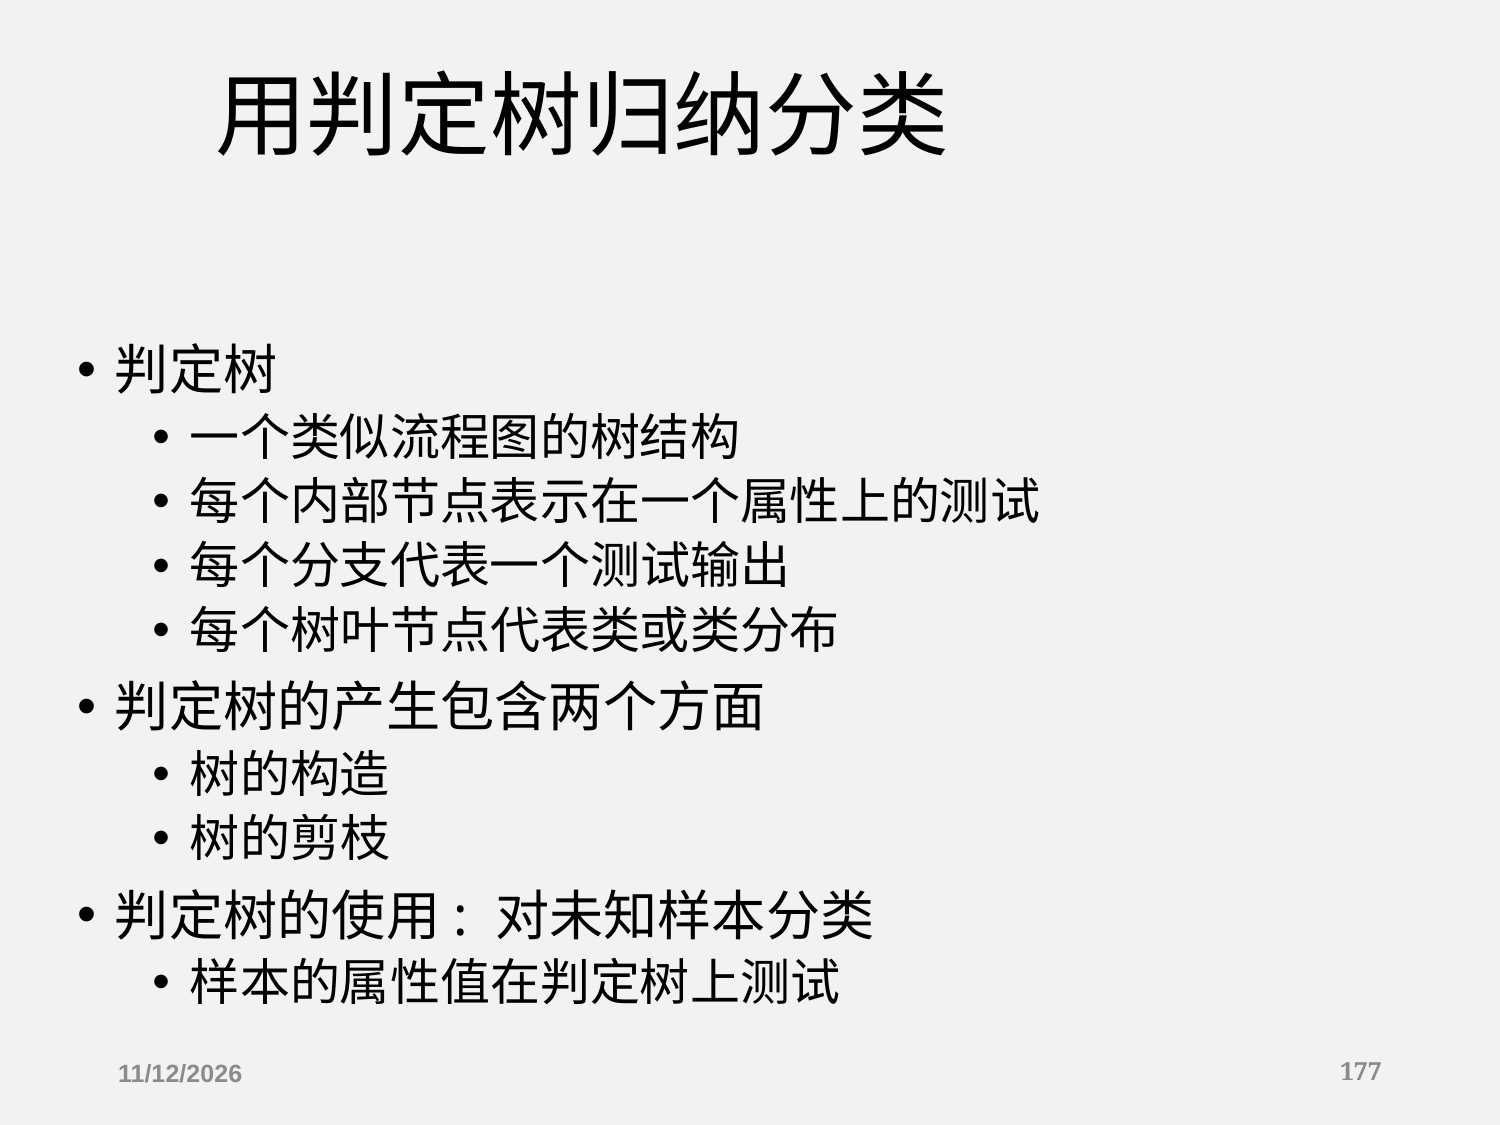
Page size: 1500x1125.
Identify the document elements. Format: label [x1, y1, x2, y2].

slide_number [1059, 1042, 1397, 1103]
slide_number [103, 1042, 441, 1103]
title [200, 24, 1466, 213]
list [62, 249, 1438, 1088]
